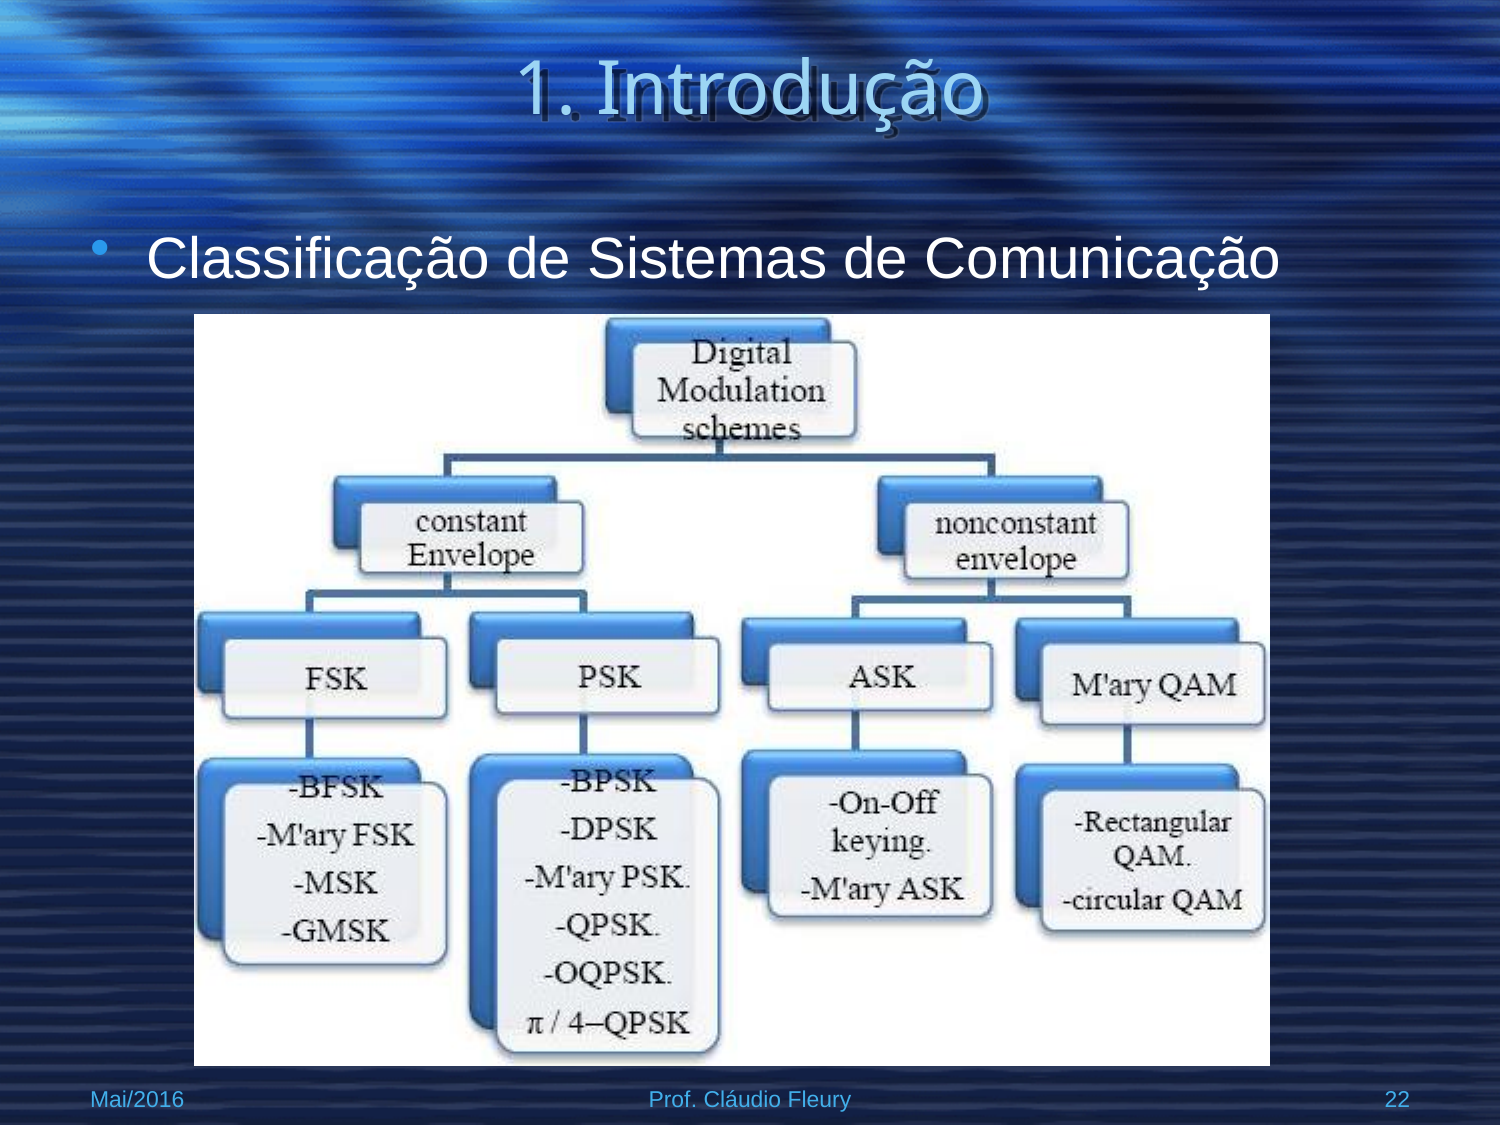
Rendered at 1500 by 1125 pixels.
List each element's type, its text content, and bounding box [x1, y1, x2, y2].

footer Prof. Cláudio Fleury [512, 1077, 988, 1118]
list Classificação de Sistemas de Comunicação [75, 212, 1465, 1005]
title 1. Introdução [75, 19, 1425, 149]
picture [0, 0, 1500, 1125]
slide_number 22 [1074, 1077, 1425, 1118]
slide_number Mai/2016 [75, 1077, 425, 1118]
